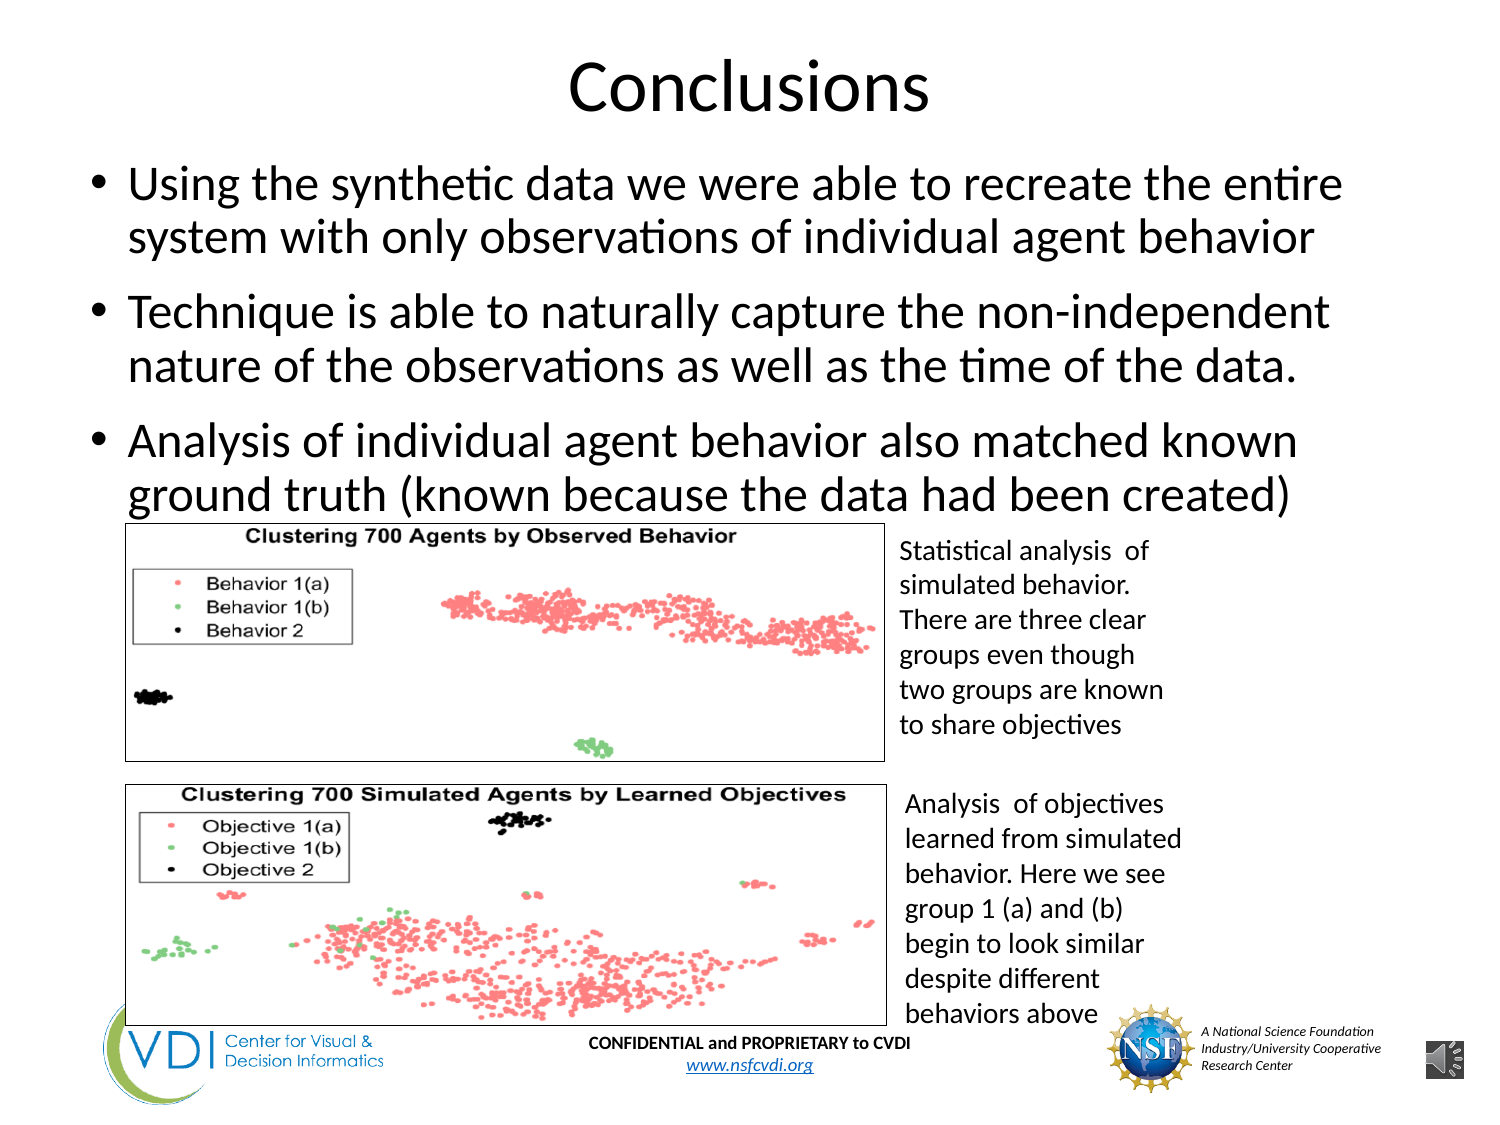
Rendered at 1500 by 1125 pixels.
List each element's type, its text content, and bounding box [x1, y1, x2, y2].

text_box Statistical analysis of simulated behavior. There are three clear groups even though two groups are known to share objectives [885, 523, 1198, 748]
list Using the synthetic data we were able to recreate the entire system with only observations of individual agent behavior Technique is able to naturally capture the non-independent nature of the observations as well as the time of the data. Analysis of individual agent behavior also matched known ground truth (known because the data had been created) [75, 149, 1425, 1005]
text_box Analysis of objectives learned from simulated behavior. Here we see group 1 (a) and (b) begin to look similar despite different behaviors above [890, 777, 1203, 1037]
picture [125, 523, 885, 762]
picture [103, 784, 887, 1105]
picture [1105, 1037, 1196, 1094]
title Conclusions [75, 24, 1425, 149]
picture [1424, 1039, 1466, 1081]
